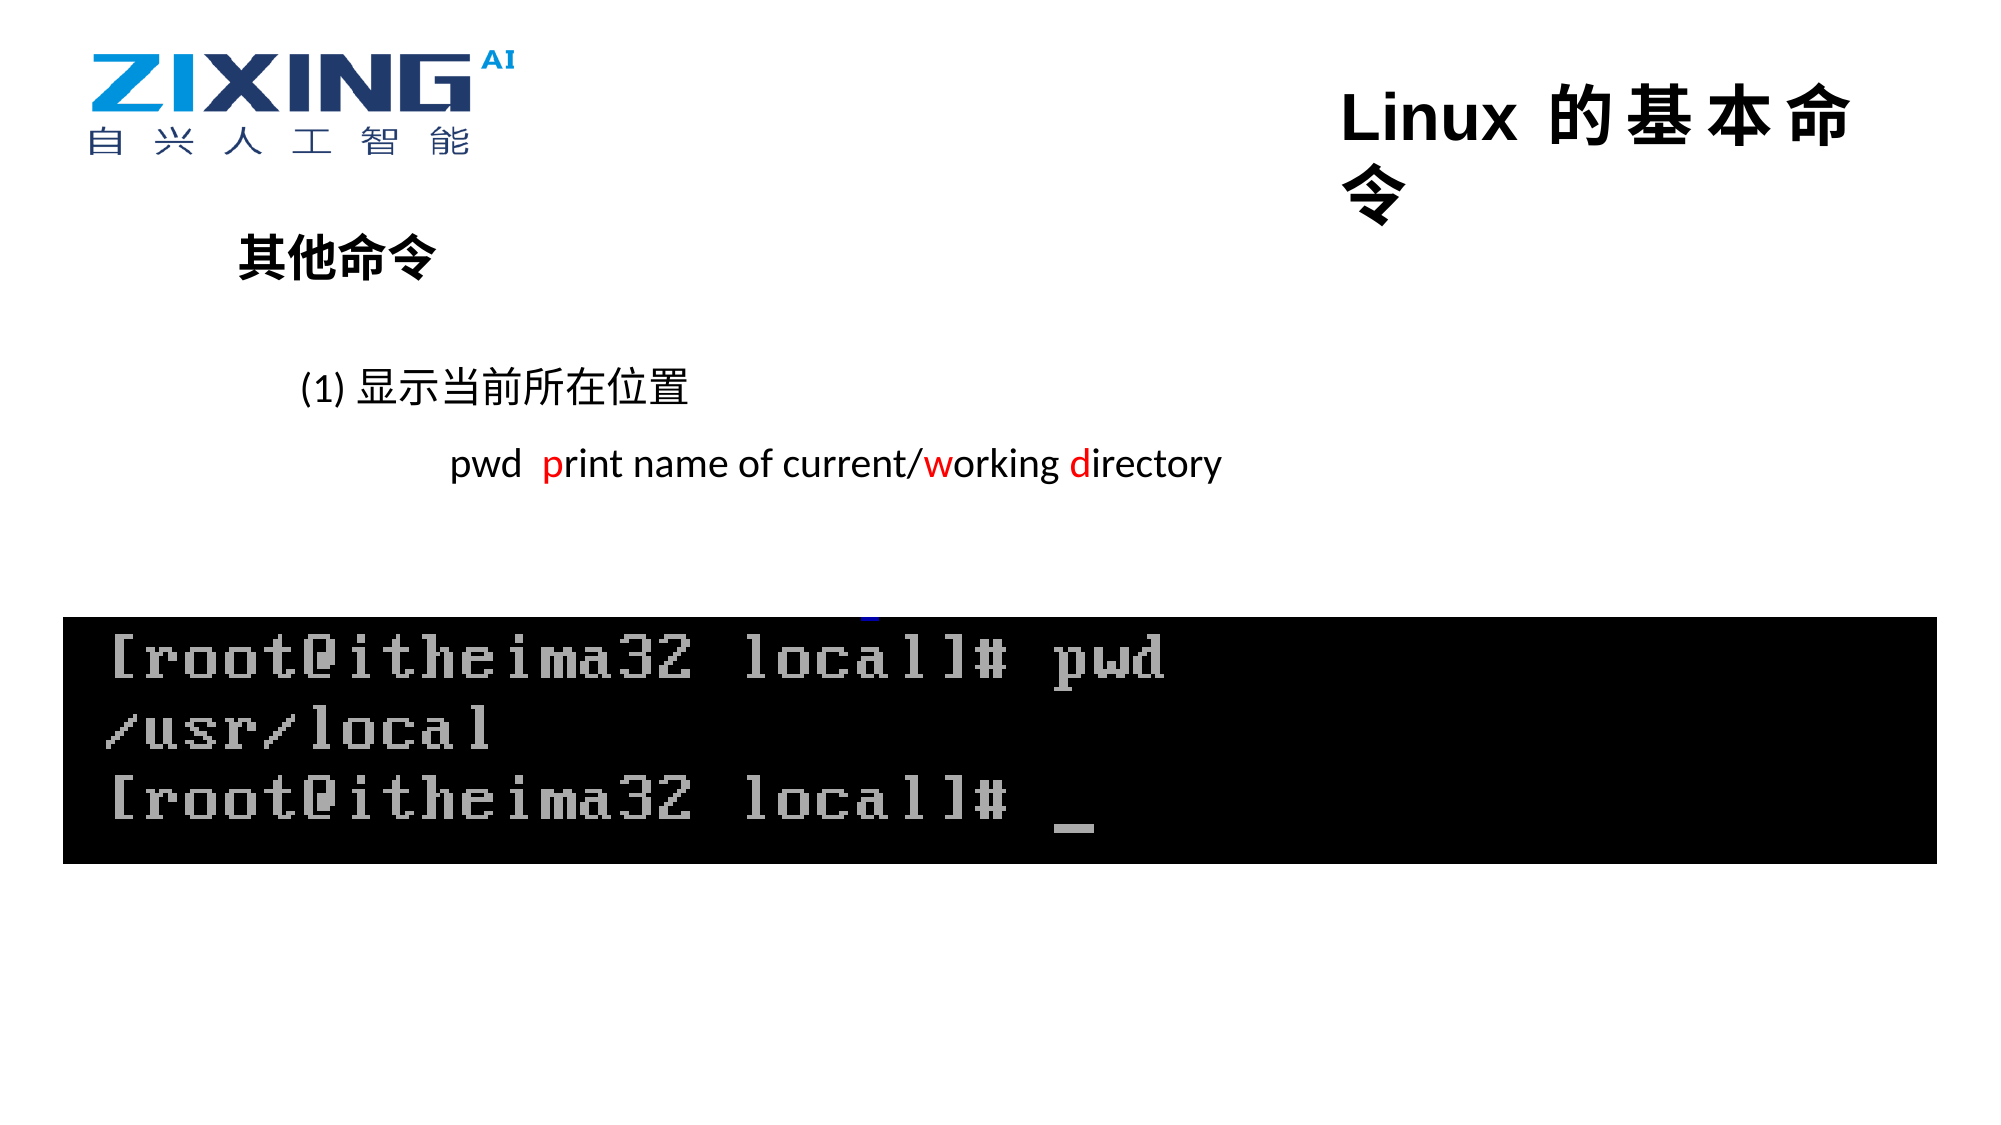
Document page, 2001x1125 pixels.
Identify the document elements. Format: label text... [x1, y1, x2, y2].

picture [62, 617, 1937, 864]
text_box Linux的基本命令 [1325, 66, 1868, 161]
text_box (1)显示当前所在位置 pwd print name of current/working directory [284, 328, 1285, 617]
text_box 其他命令 [222, 219, 453, 294]
picture [90, 50, 514, 155]
